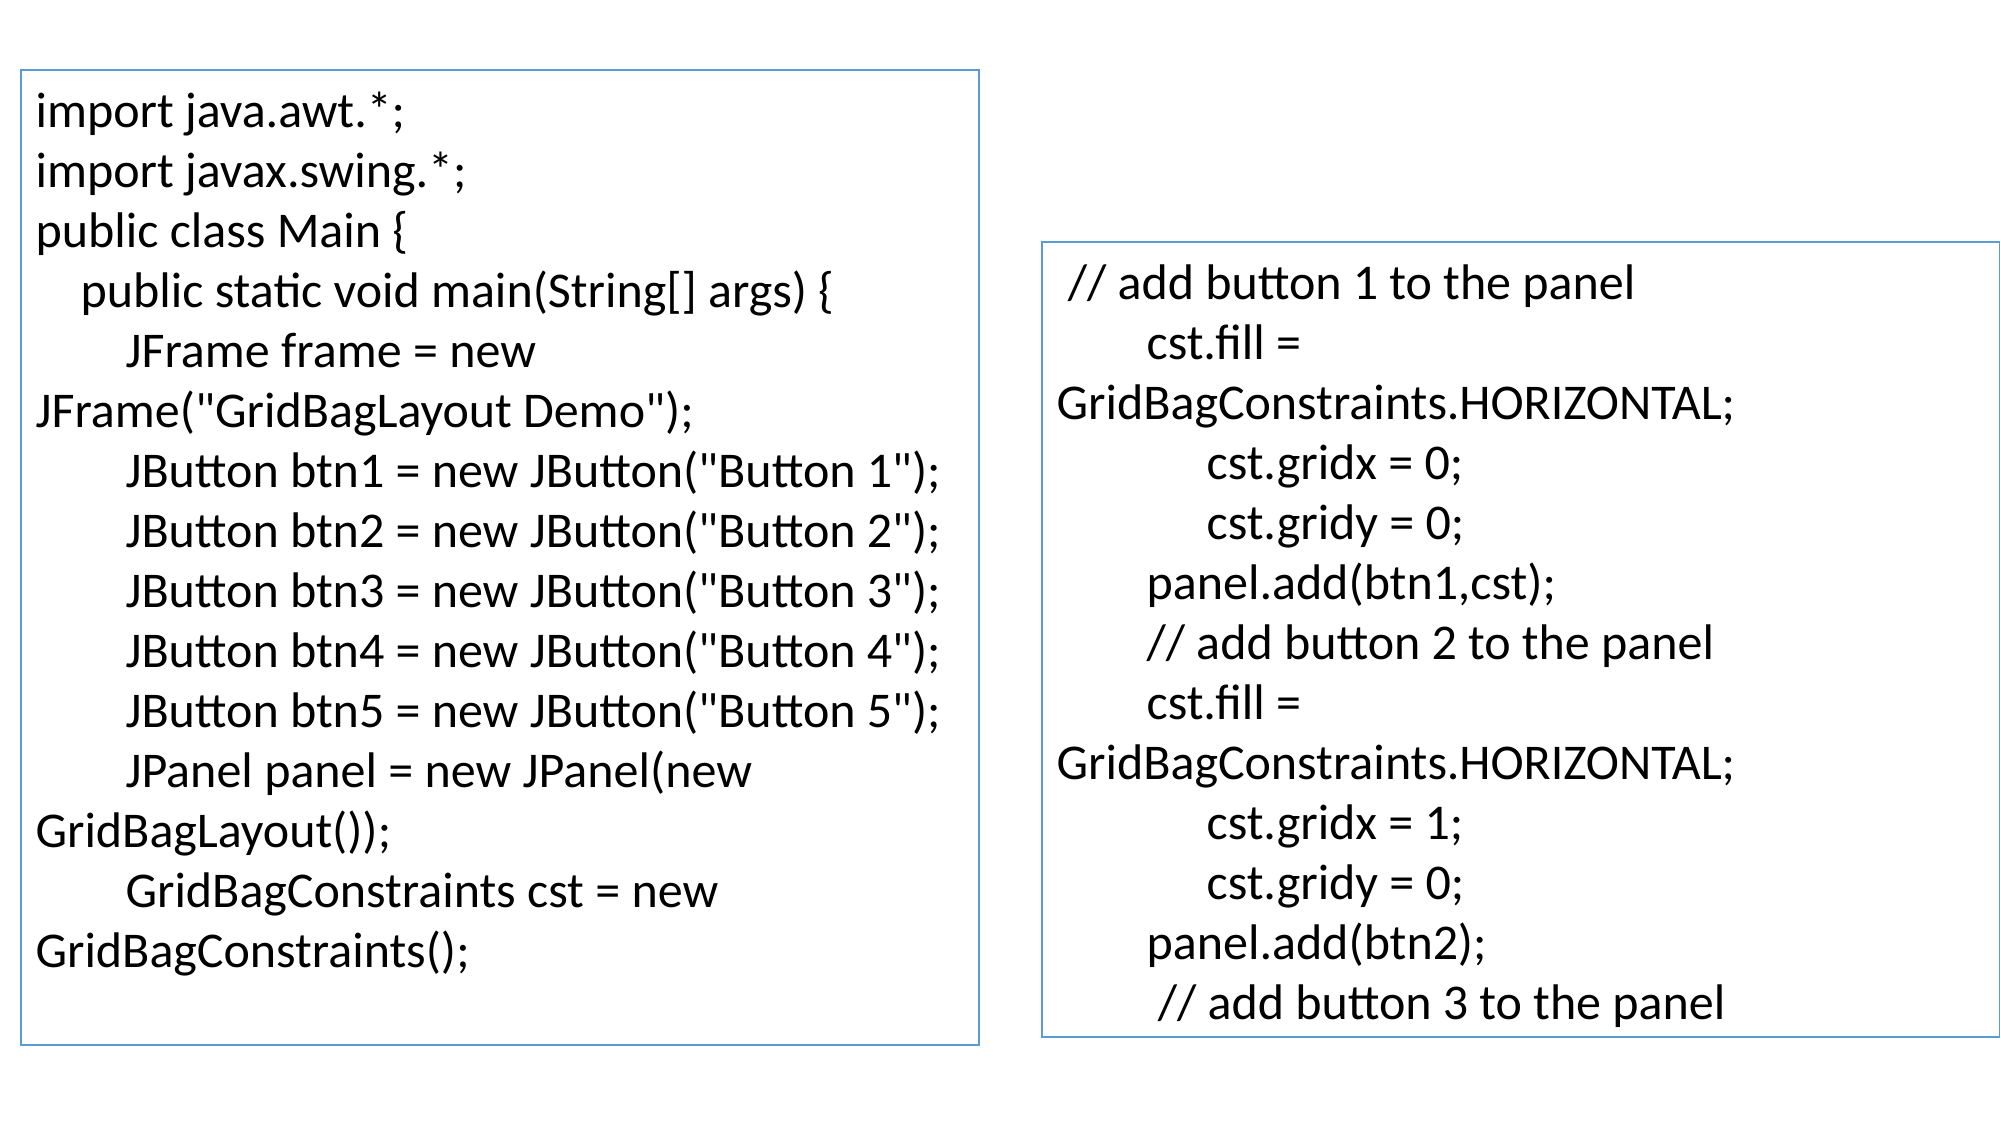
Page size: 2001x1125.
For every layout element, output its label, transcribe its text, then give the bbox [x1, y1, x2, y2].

text_box // add button 1 to the panel cst.fill = GridBagConstraints.HORIZONTAL; cst.gridx = 0; cst.gridy = 0; panel.add(btn1,cst); // add button 2 to the panel cst.fill = GridBagConstraints.HORIZONTAL; cst.gridx = 1; cst.gridy = 0; panel.add(btn2); // add button 3 to the panel [1041, 241, 2000, 1038]
text_box import java.awt.*; import javax.swing.*; public class Main { public static void main(String[] args) { JFrame frame = new JFrame("GridBagLayout Demo"); JButton btn1 = new JButton("Button 1"); JButton btn2 = new JButton("Button 2"); JButton btn3 = new JButton("Button 3"); JButton btn4 = new JButton("Button 4"); JButton btn5 = new JButton("Button 5"); JPanel panel = new JPanel(new GridBagLayout()); GridBagConstraints cst = new GridBagConstraints(); [20, 69, 980, 1046]
